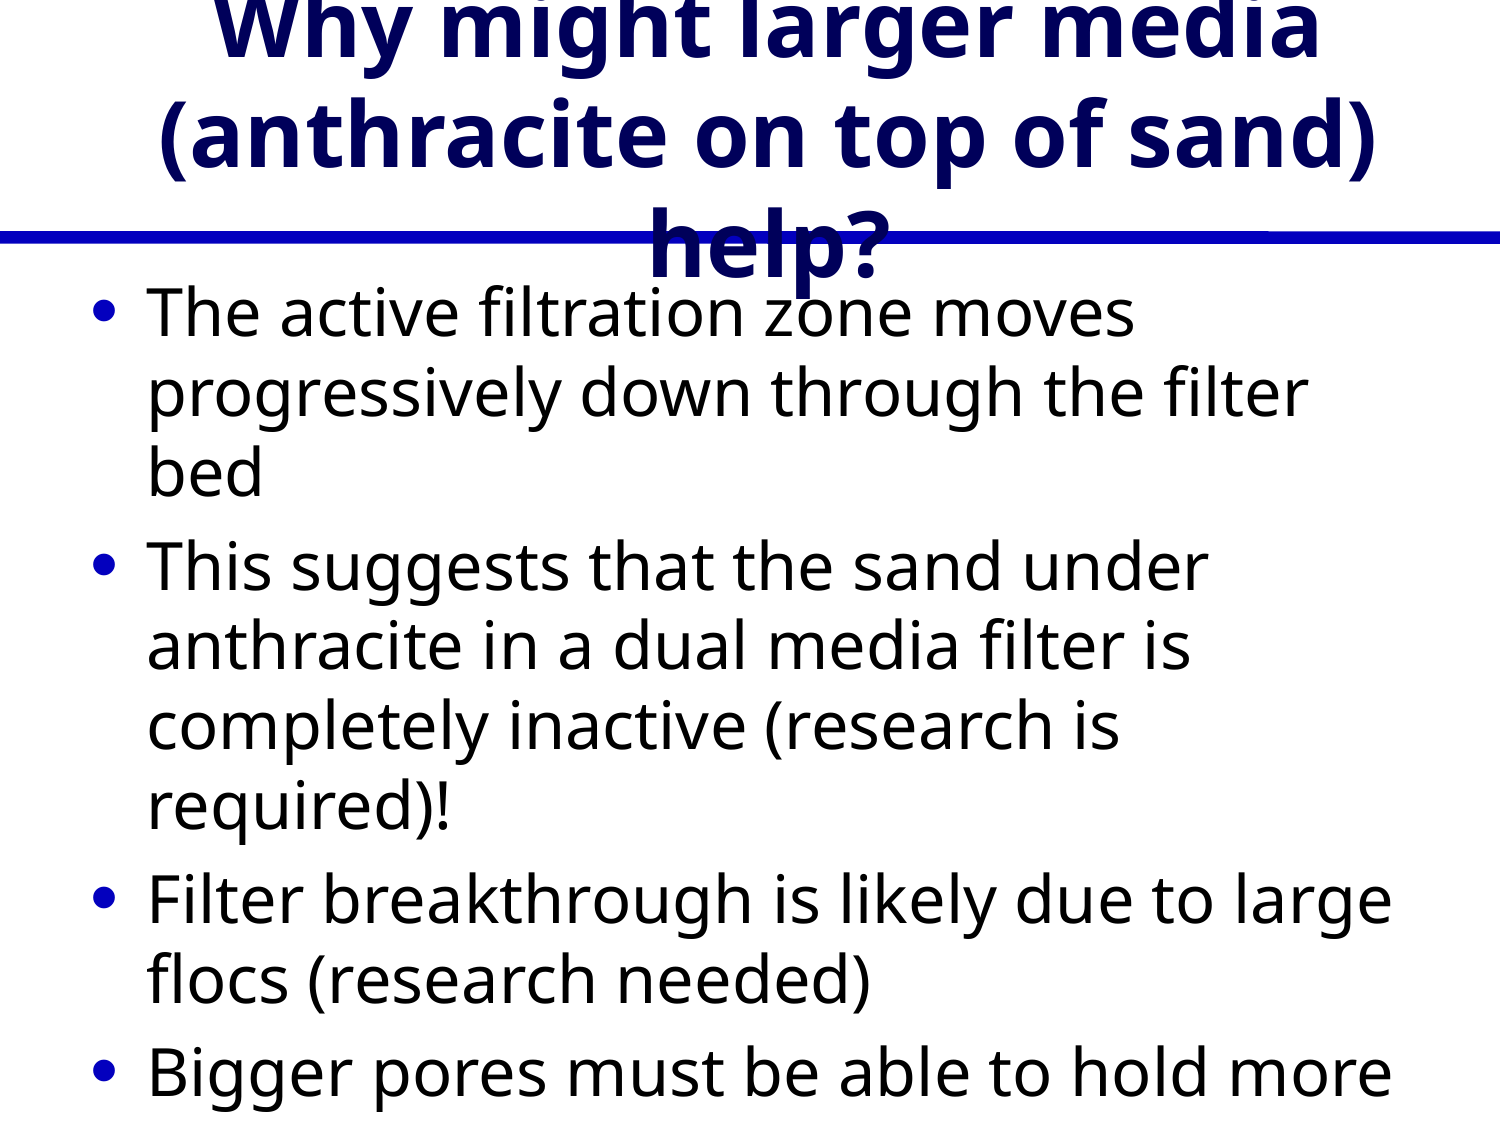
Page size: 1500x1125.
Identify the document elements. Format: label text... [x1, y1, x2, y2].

title Why might larger media (anthracite on top of sand) help? [75, 37, 1463, 225]
list The active filtration zone moves progressively down through the filter bed This suggests that the sand under anthracite in a dual media filter is completely inactive (research is required)! Filter breakthrough is likely due to large flocs (research needed) Bigger pores must be able to hold more large flocs with less head loss (we need a model!) [74, 262, 1426, 1006]
